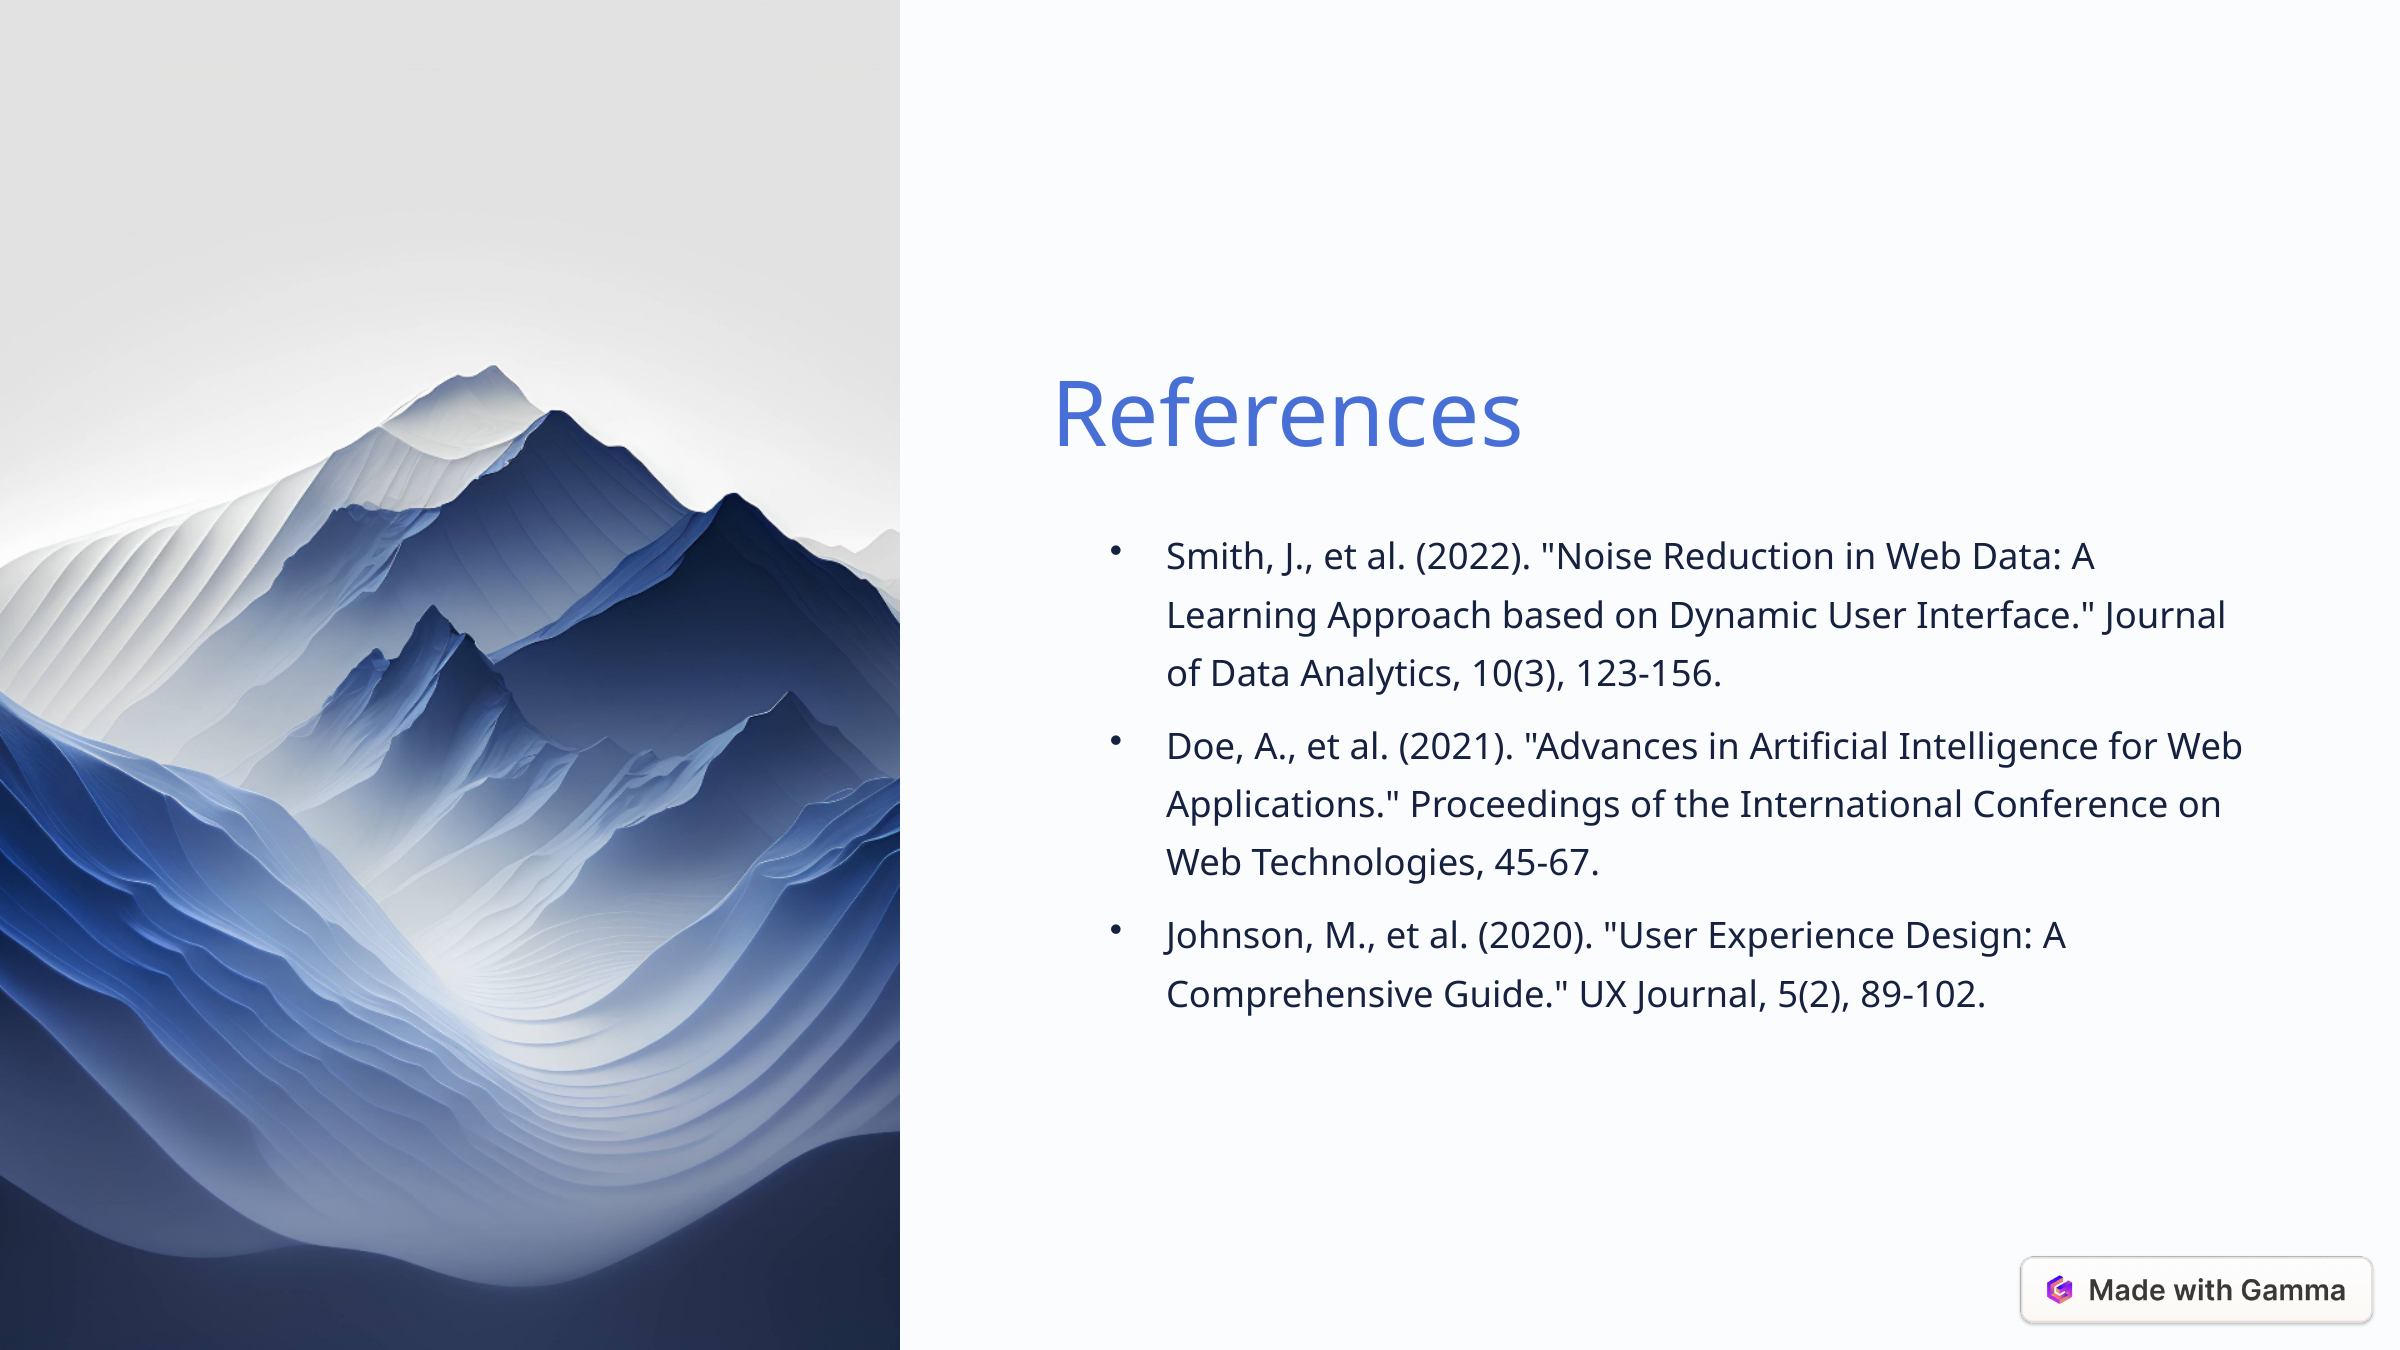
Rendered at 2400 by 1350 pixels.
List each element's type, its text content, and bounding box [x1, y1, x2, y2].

picture [0, 0, 900, 1350]
text_box Johnson, M., et al. (2020). "User Experience Design: A Comprehensive Guide." UX Journal, 5(2), 89-102. [1094, 890, 2264, 1007]
text_box Doe, A., et al. (2021). "Advances in Artificial Intelligence for Web Applications." Proceedings of the International Conference on Web Technologies, 45-67. [1094, 700, 2264, 876]
picture [2008, 1244, 2385, 1335]
text_box [900, 0, 2400, 1350]
text_box Smith, J., et al. (2022). "Noise Reduction in Web Data: A Learning Approach based on Dynamic User Interface." Journal of Data Analytics, 10(3), 123-156. [1094, 511, 2264, 687]
text_box References [1036, 342, 1766, 457]
